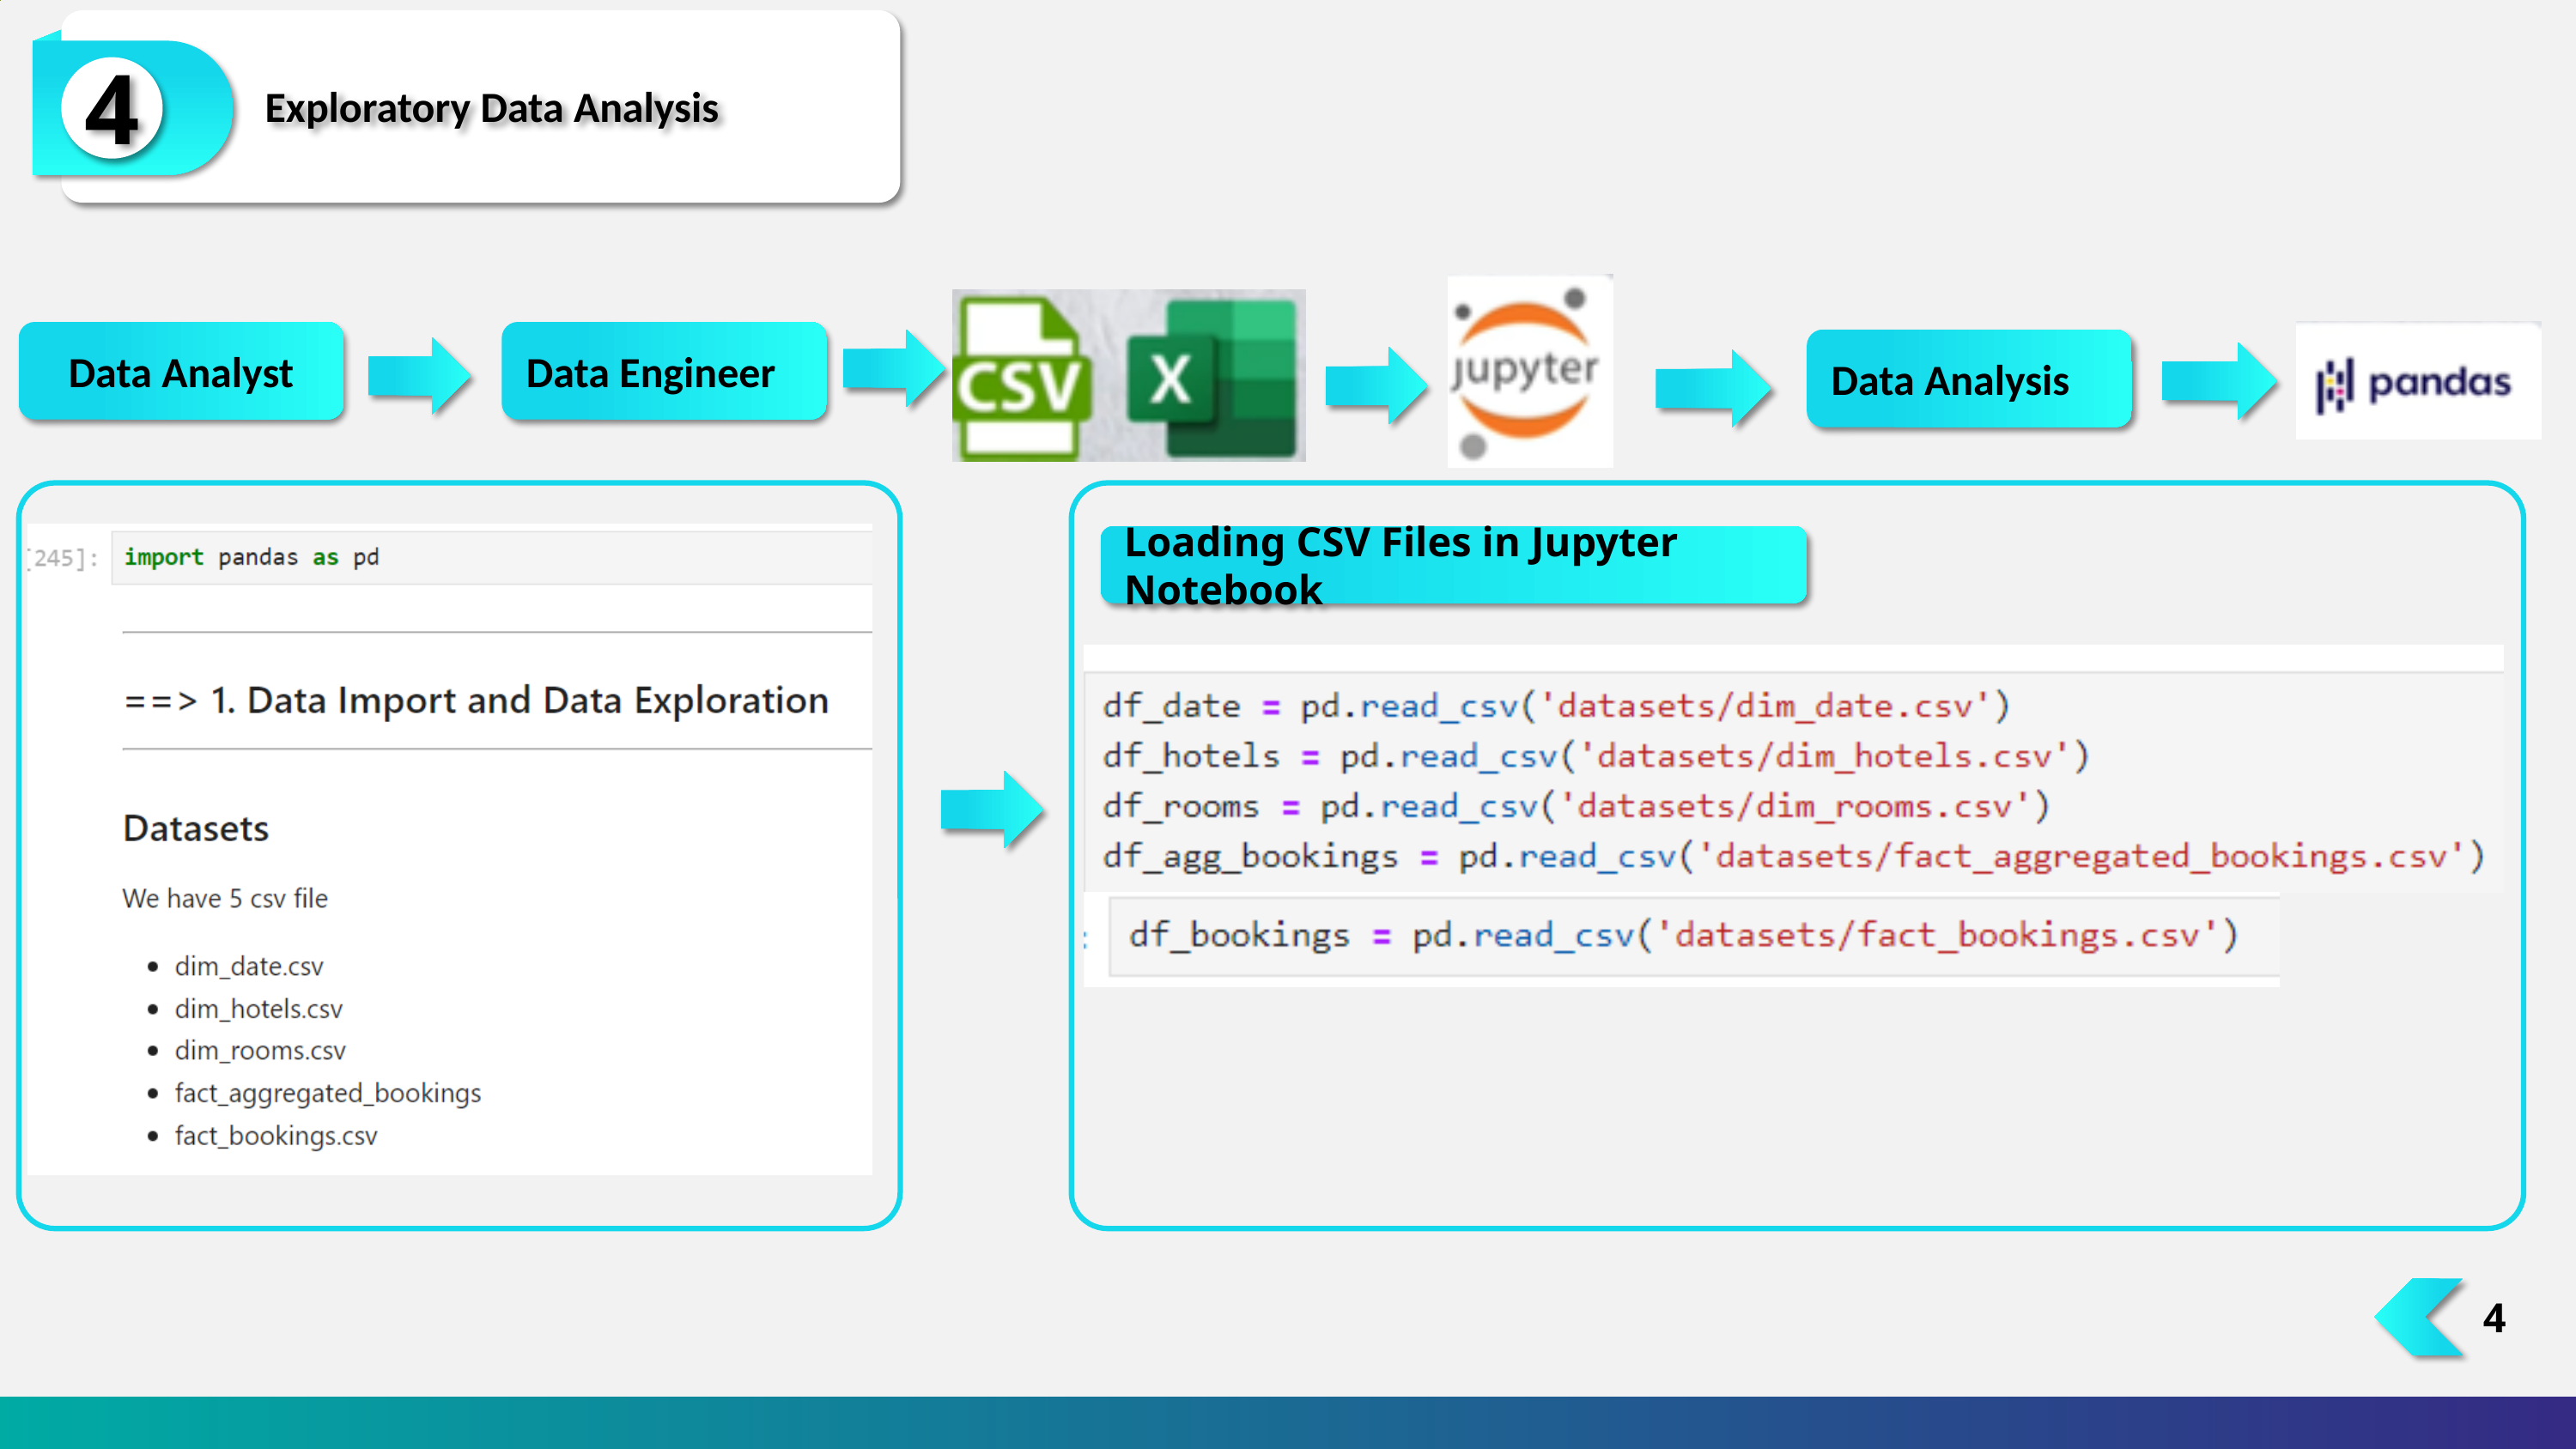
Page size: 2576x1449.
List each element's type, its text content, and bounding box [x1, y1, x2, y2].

text_box [18, 482, 901, 1229]
text_box [842, 329, 945, 408]
text_box Data Analysis [1807, 329, 2132, 427]
picture [952, 289, 1306, 462]
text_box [32, 9, 901, 203]
text_box [1071, 482, 2524, 1229]
picture [2296, 321, 2542, 440]
text_box [1656, 349, 1771, 427]
text_box [368, 336, 471, 415]
text_box 4 [2463, 1278, 2524, 1355]
text_box [940, 770, 1044, 848]
picture [1448, 274, 1613, 468]
text_box [2374, 1278, 2463, 1355]
text_box Data Engineer [501, 321, 827, 420]
text_box Data Analyst [18, 321, 344, 420]
text_box [1325, 347, 1428, 425]
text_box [1084, 645, 2504, 987]
picture [27, 524, 872, 1175]
text_box [2161, 342, 2277, 420]
